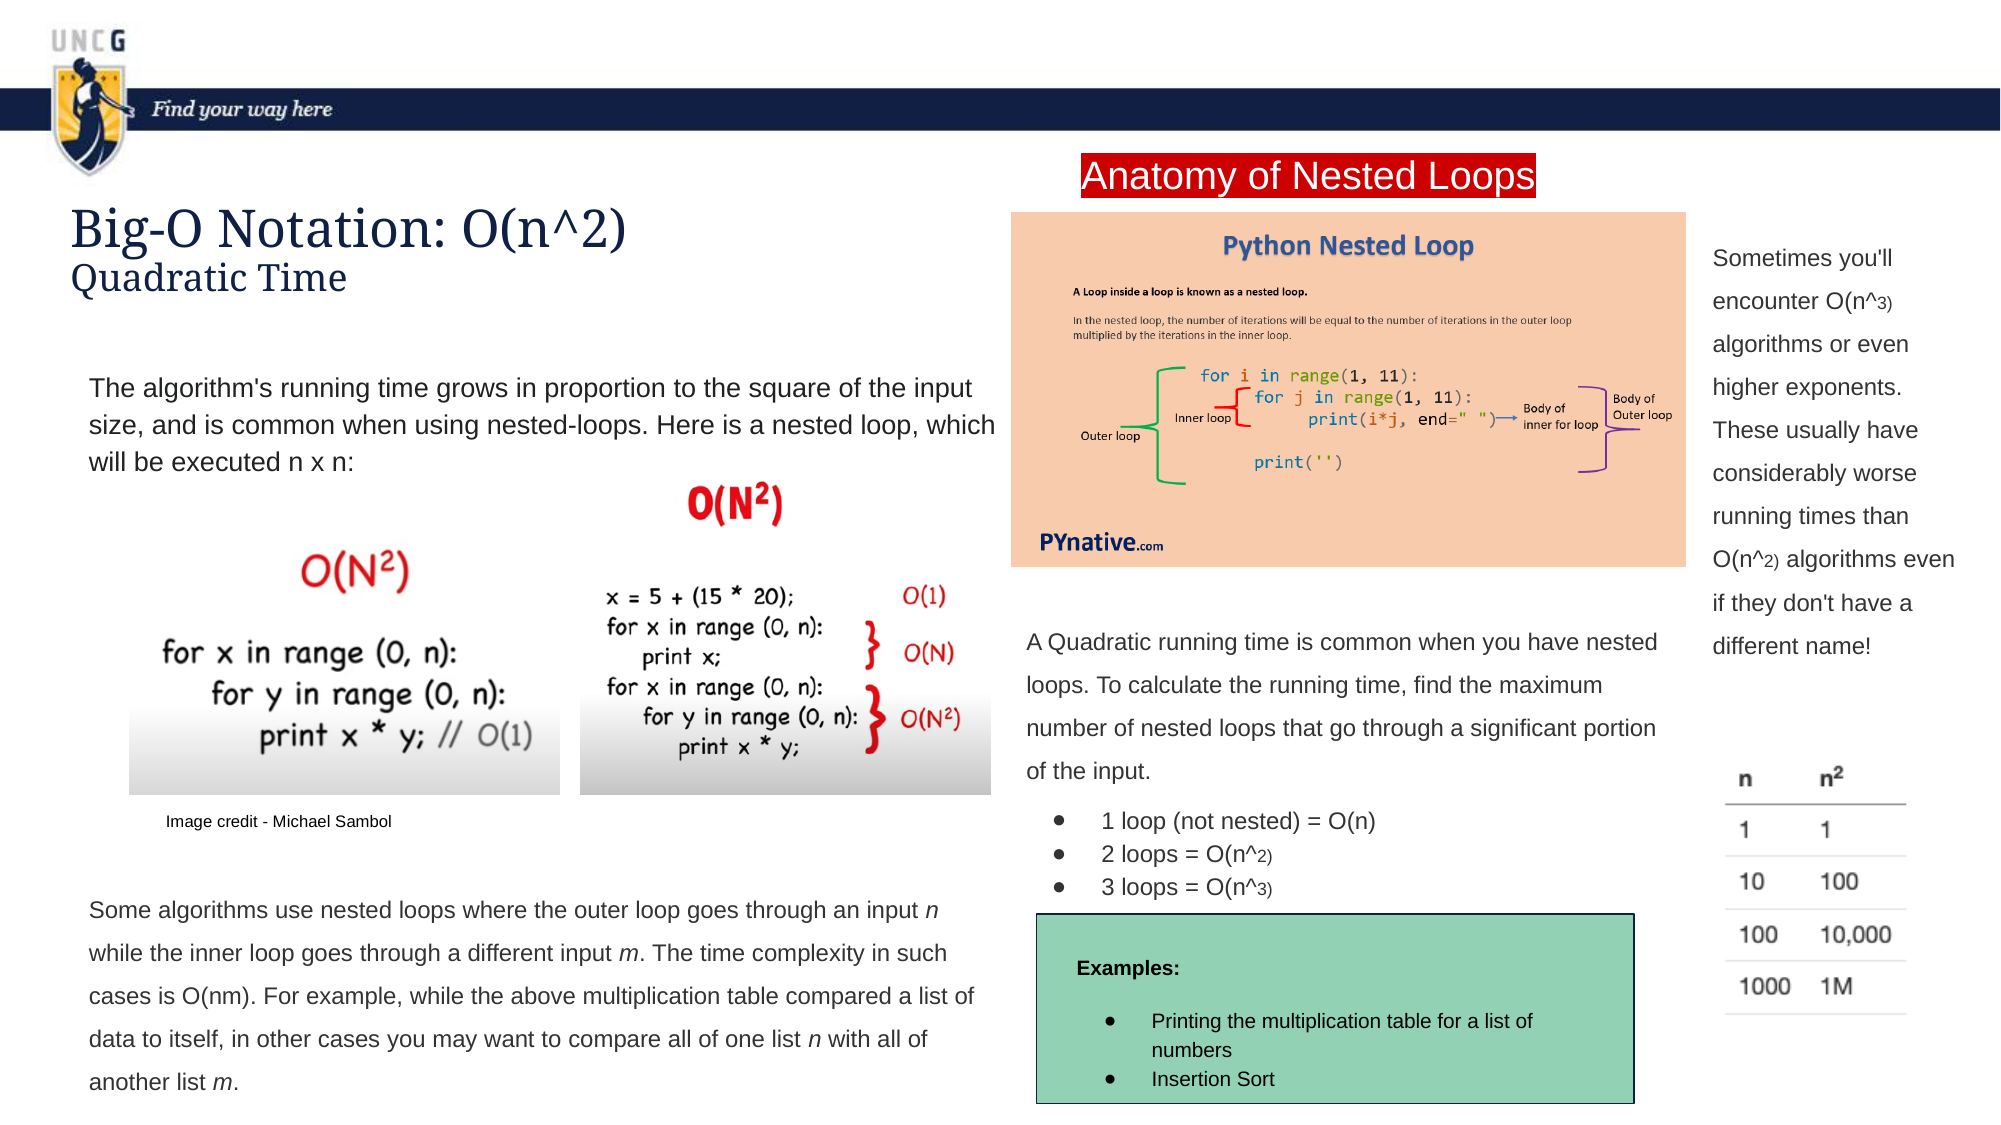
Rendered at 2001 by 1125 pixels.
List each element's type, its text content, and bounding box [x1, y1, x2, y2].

text_box Sometimes you'll encounter O(n^3) algorithms or even higher exponents. These usually have considerably worse running times than O(n^2) algorithms even if they don't have a different name! [1697, 212, 1977, 674]
text_box [1036, 916, 1635, 1104]
text_box Some algorithms use nested loops where the outer loop goes through an input n while the inner loop goes through a different input m. The time complexity in such cases is O(nm). For example, while the above multiplication table compared a list of data to itself, in other cases you may want to compare all of one list n with all of another list m. [74, 864, 991, 1125]
text_box Anatomy of Nested Loops [1066, 134, 1646, 211]
text_box Examples: Printing the multiplication table for a list of numbers Insertion Sort [1061, 939, 1593, 1106]
picture [0, 0, 2001, 1125]
text_box The algorithm's running time grows in proportion to the square of the input size, and is common when using nested-loops. Here is a nested loop, which will be executed n x n: [74, 350, 1005, 493]
text_box A Quadratic running time is common when you have nested loops. To calculate the running time, find the maximum number of nested loops that go through a significant portion of the input. 1 loop (not nested) = O(n) 2 loops = O(n^2) 3 loops = O(n^3) [1011, 596, 1698, 916]
title Big-O Notation: O(n^2) Quadratic Time [55, 192, 1066, 308]
text_box Image credit - Michael Sambol [150, 804, 526, 841]
